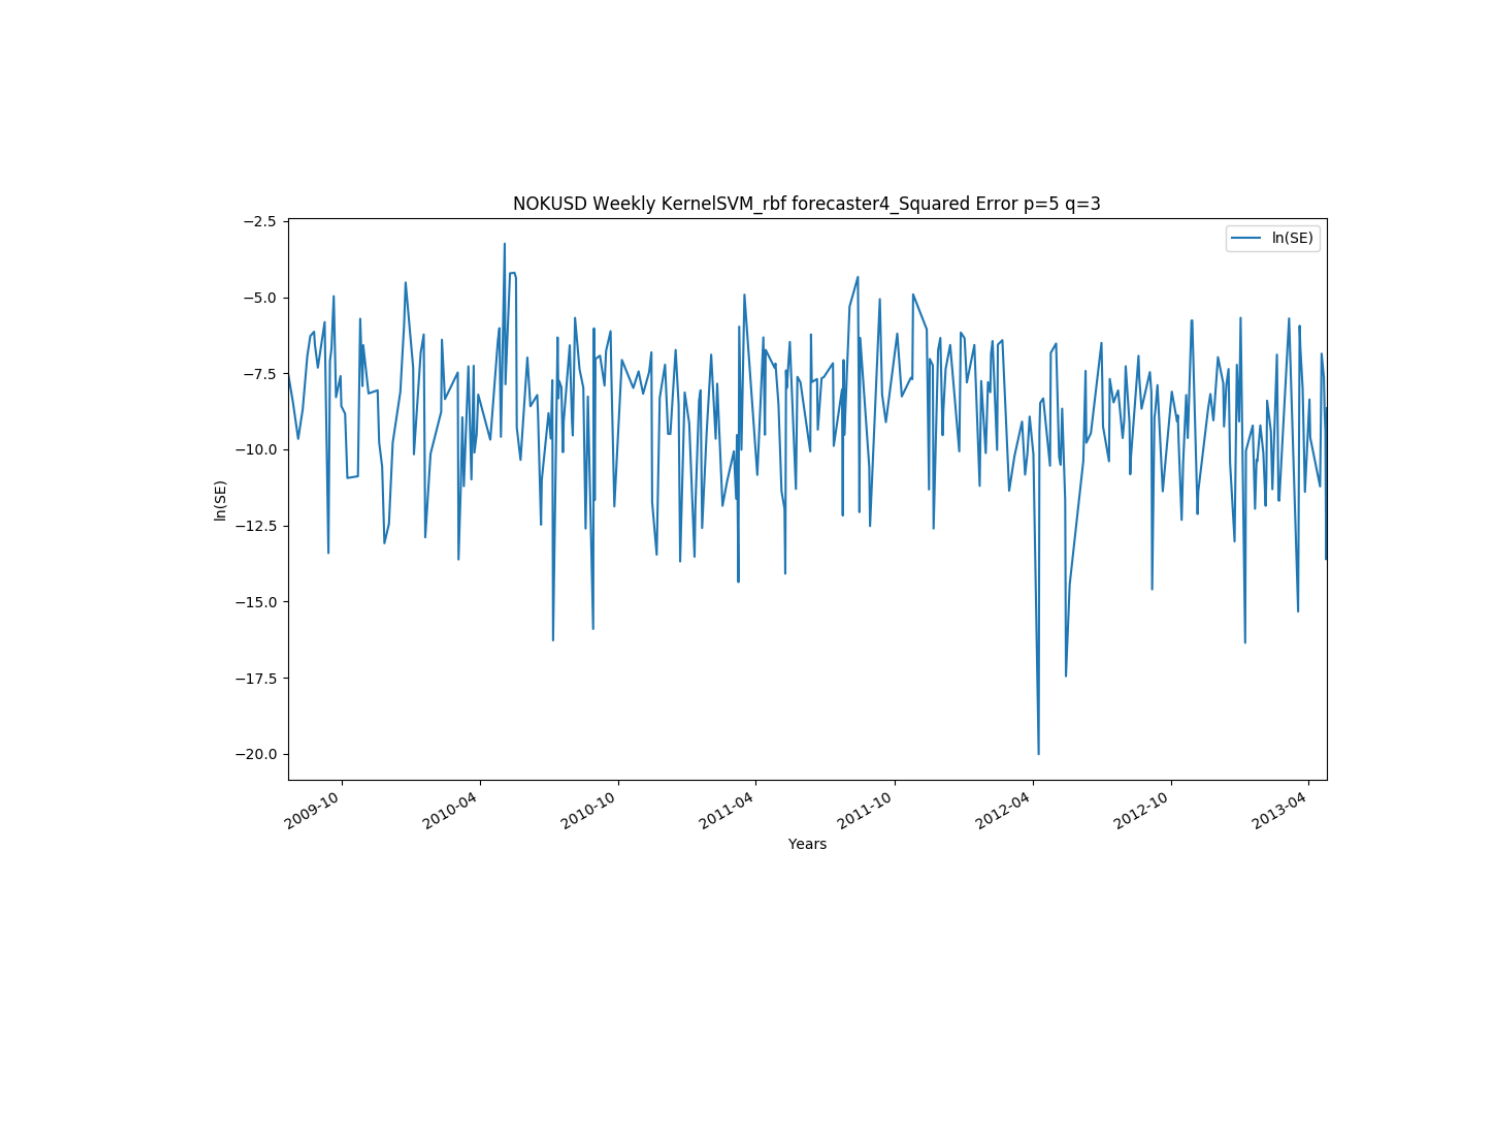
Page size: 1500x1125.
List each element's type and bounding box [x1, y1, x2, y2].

picture [119, 119, 1461, 946]
